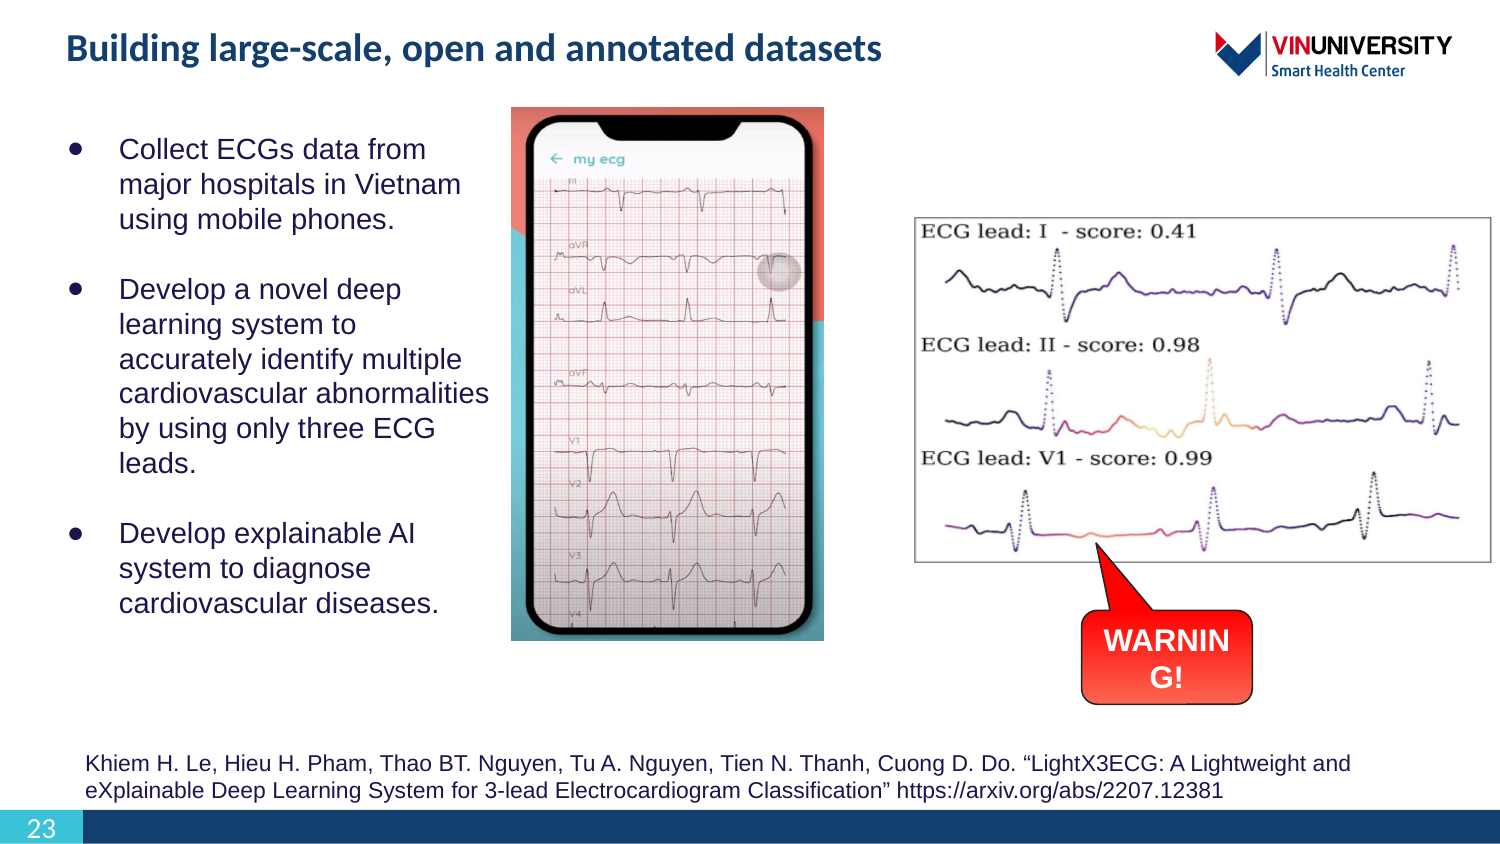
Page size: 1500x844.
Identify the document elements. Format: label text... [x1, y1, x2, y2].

picture [449, 100, 832, 641]
list [51, 94, 1449, 750]
picture [907, 209, 1500, 570]
text_box 23 [0, 809, 83, 844]
picture [1180, 17, 1489, 94]
text_box Collect ECGs data from major hospitals in Vietnam using mobile phones. Develop a novel deep learning system to accurately identify multiple cardiovascular abnormalities by using only three ECG leads. Develop explainable AI system to diagnose cardiovascular diseases. [29, 115, 444, 635]
title Building large-scale, open and annotated datasets [51, 0, 1449, 94]
text_box Khiem H. Le, Hieu H. Pham, Thao BT. Nguyen, Tu A. Nguyen, Tien N. Thanh, Cuong D. Do. “LightX3ECG: A Lightweight and eXplainable Deep Learning System for 3-lead Electrocardiogram Classification” https://arxiv.org/abs/2207.12381 [70, 733, 1482, 819]
text_box WARNING! [1081, 579, 1253, 705]
text_box [83, 809, 1500, 844]
